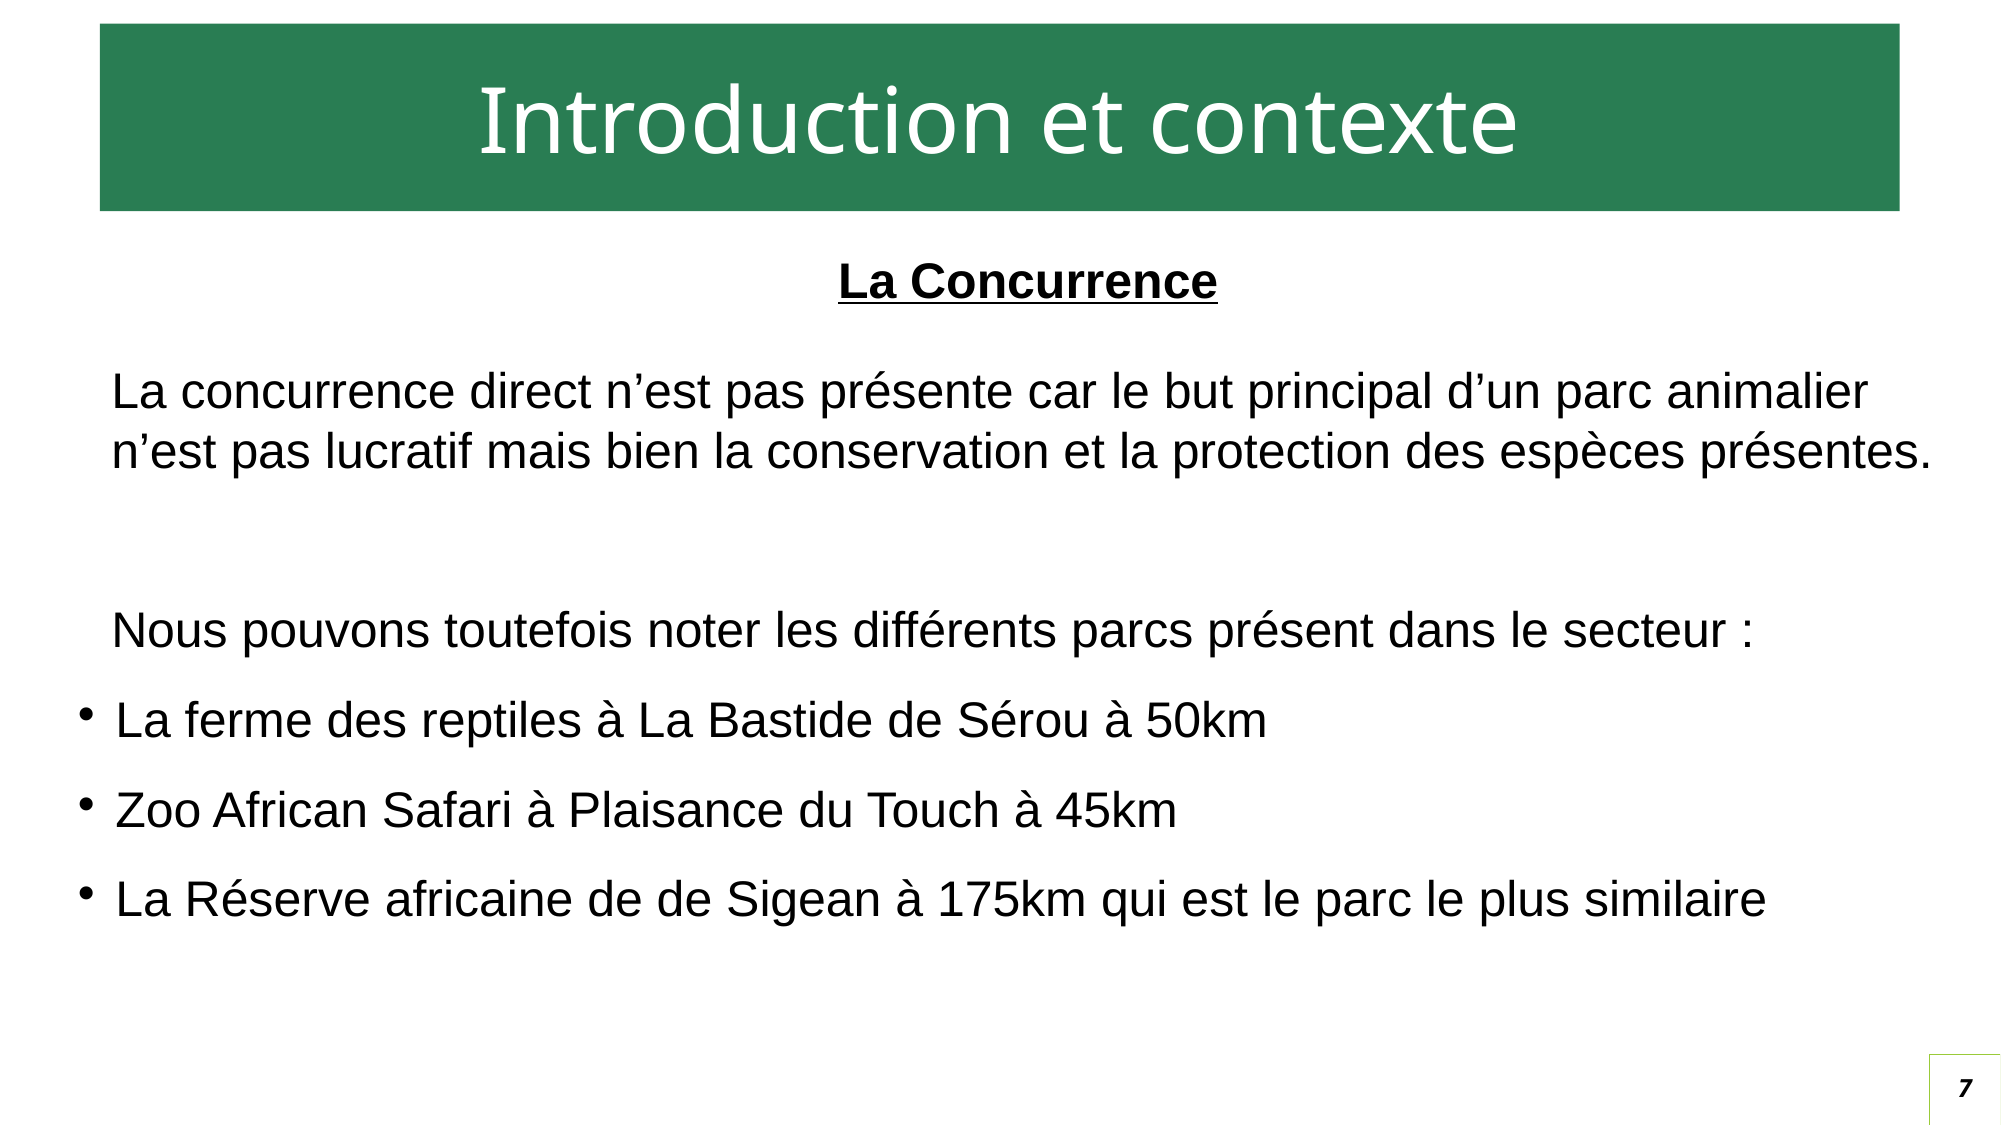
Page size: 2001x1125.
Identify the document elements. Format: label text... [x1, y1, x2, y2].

slide_number 7 [1929, 1054, 2001, 1125]
text_box Introduction et contexte [99, 23, 1900, 212]
list La Concurrence La concurrence direct n’est pas présente car le but principal d’un parc animalier n’est pas lucratif mais bien la conservation et la protection des espèces présentes. Nous pouvons toutefois noter les différents parcs présent dans le secteur : La ferme des reptiles à La Bastide de Sérou à 50km Zoo African Safari à Plaisance du Touch à 45km La Réserve africaine de de Sigean à 175km qui est le parc le plus similaire [40, 248, 1960, 1012]
